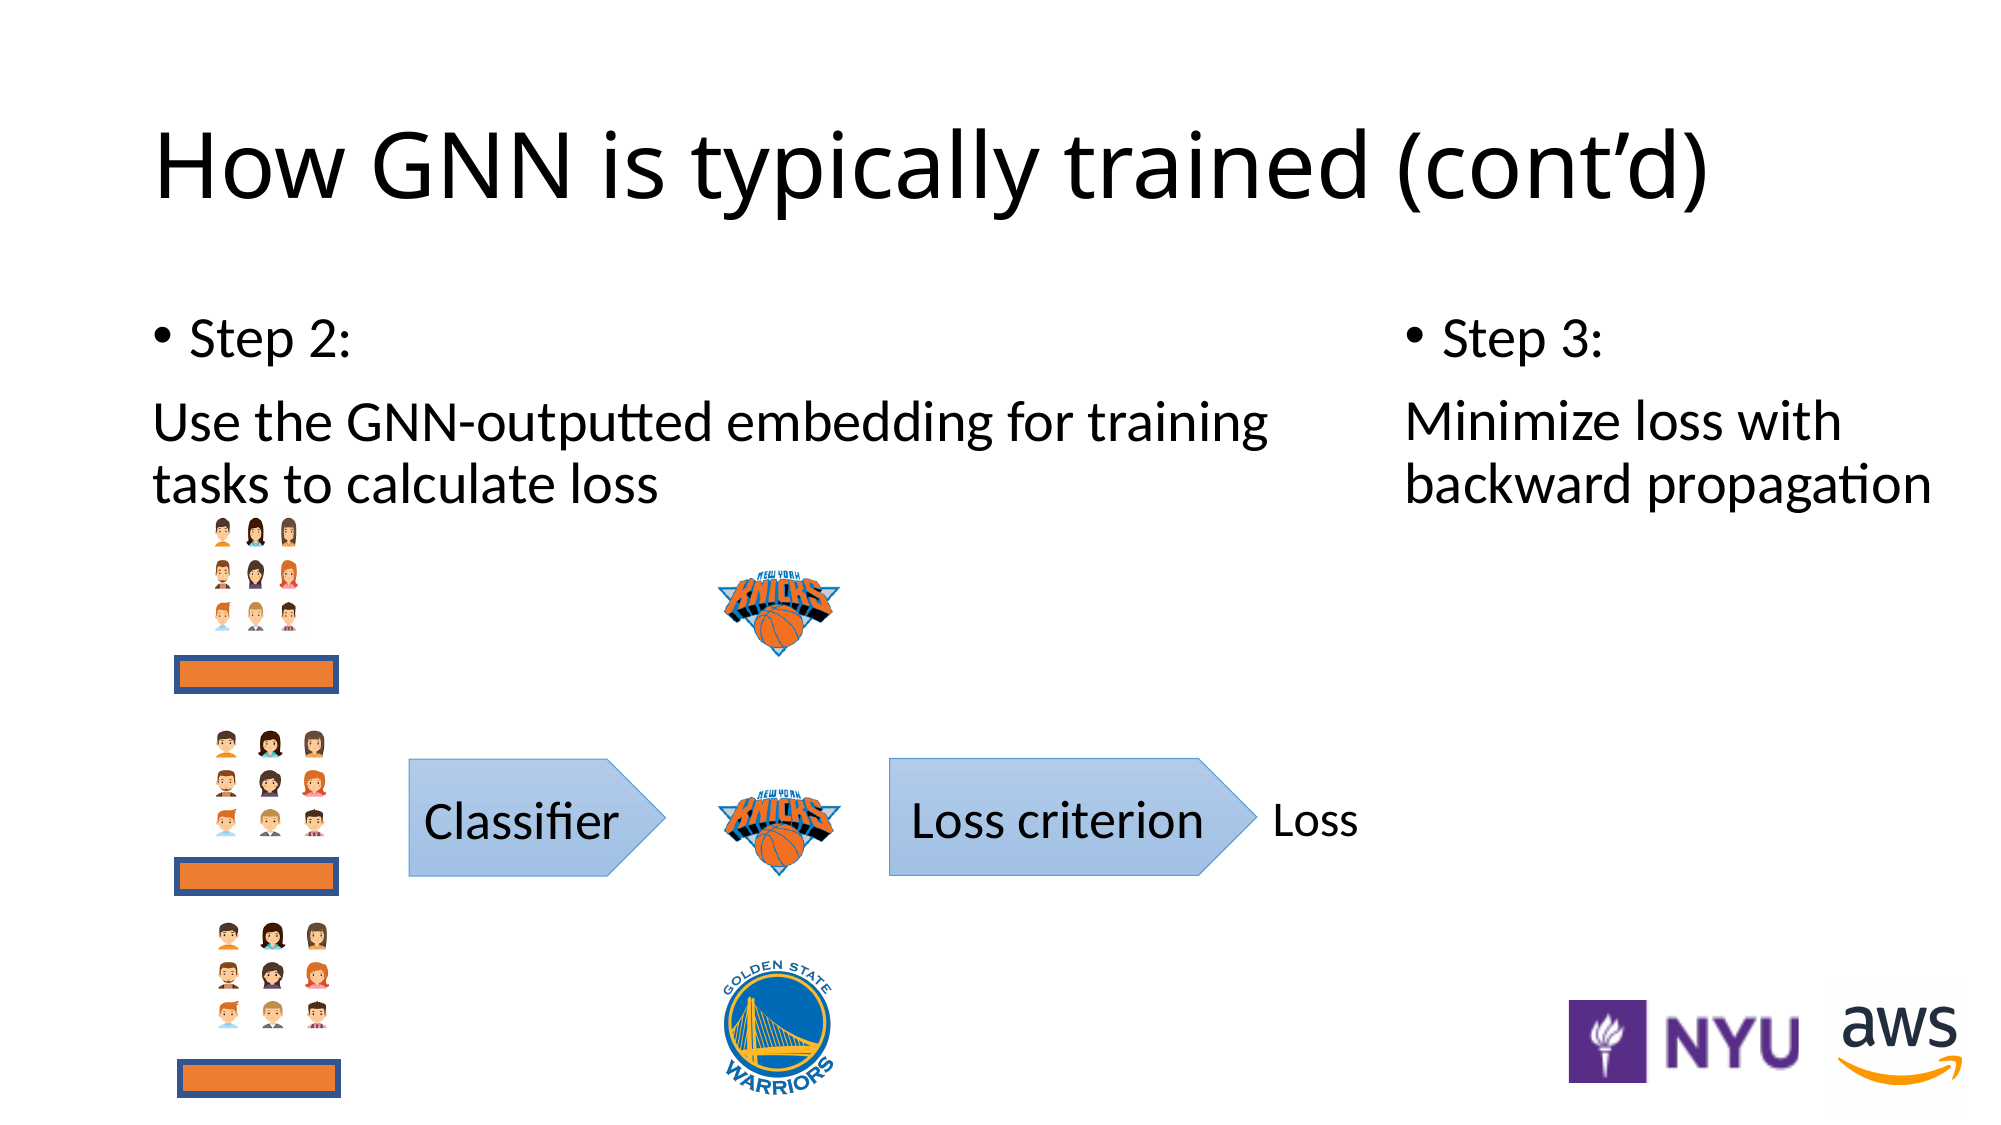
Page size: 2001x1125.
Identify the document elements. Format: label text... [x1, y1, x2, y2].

text_box [176, 859, 337, 893]
text_box Classifier [408, 758, 667, 877]
list Step 2: Use the GNN-outputted embedding for training tasks to calculate loss [137, 299, 1389, 1014]
title How GNN is typically trained (cont’d) [137, 59, 1863, 278]
text_box Loss criterion [889, 757, 1257, 876]
picture [1830, 1014, 1965, 1114]
picture [206, 511, 305, 637]
text_box Loss [1257, 779, 1374, 854]
picture [203, 724, 336, 842]
picture [206, 916, 339, 1034]
text_box [176, 657, 337, 692]
text_box Step 3: Minimize loss with backward propagation [1389, 299, 1972, 1014]
text_box [179, 1061, 339, 1096]
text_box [690, 536, 867, 1107]
